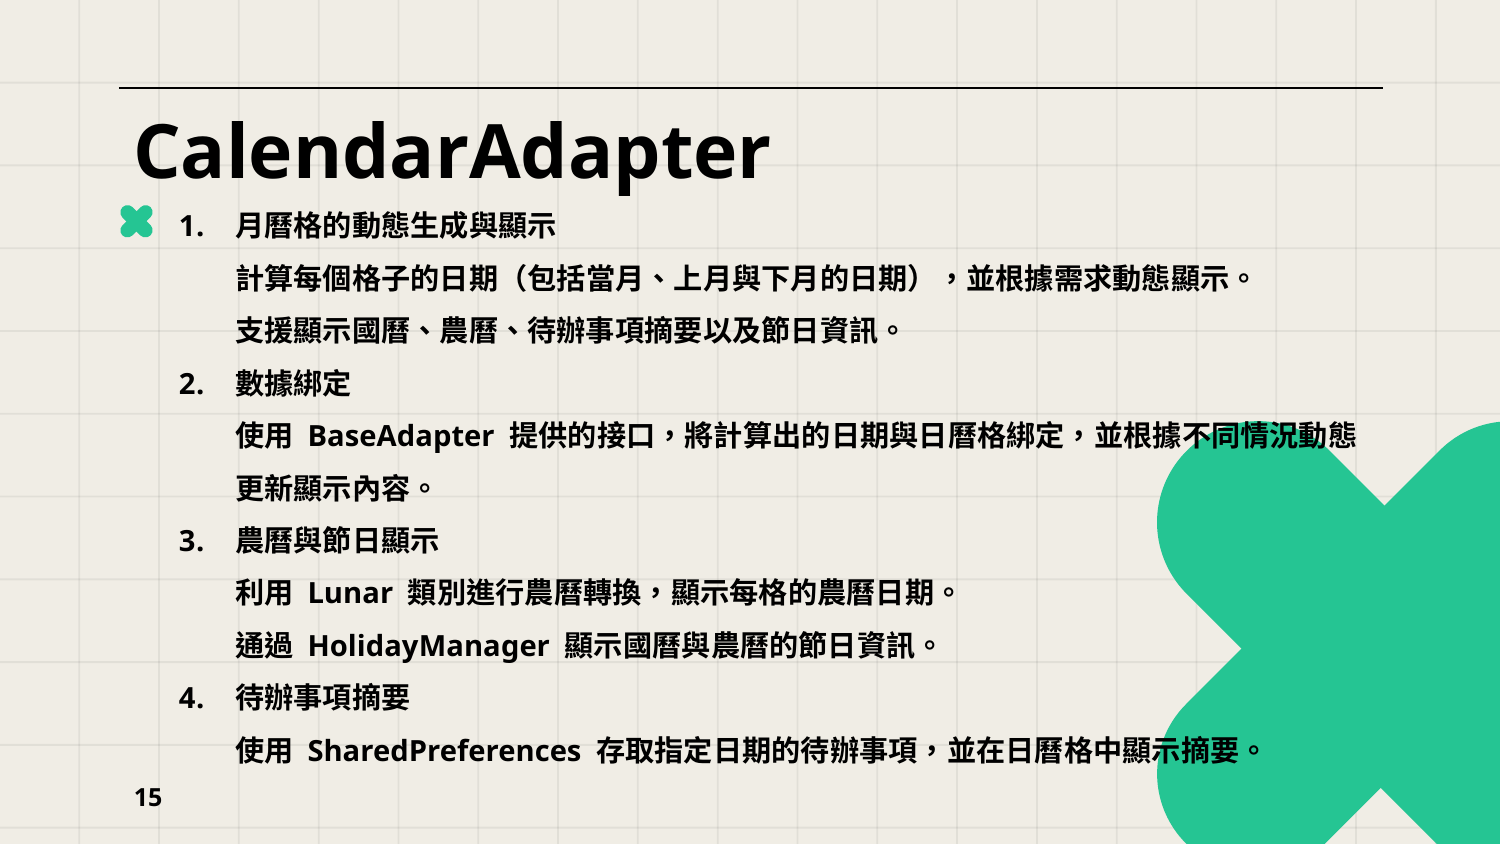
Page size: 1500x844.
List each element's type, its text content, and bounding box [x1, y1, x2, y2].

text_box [1114, 378, 1500, 844]
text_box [116, 201, 156, 241]
slide_number 15 [119, 766, 209, 831]
title CalendarAdapter [118, 88, 1382, 183]
text_box 月曆格的動態生成與顯示 計算每個格子的日期（包括當月、上月與下月的日期），並根據需求動態顯示。 支援顯示國曆、農曆、待辦事項摘要以及節日資訊。 數據綁定 使用 BaseAdapter 提供的接口，將計算出的日期與日曆格綁定，並根據不同情況動態更新顯示內容。 農曆與節日顯示 利用 Lunar 類別進行農曆轉換，顯示每格的農曆日期。 通過 HolidayManager 顯示國曆與農曆的節日資訊。 待辦事項摘要 使用 SharedPreferences 存取指定日期的待辦事項，並在日曆格中顯示摘要。 [163, 182, 1382, 775]
